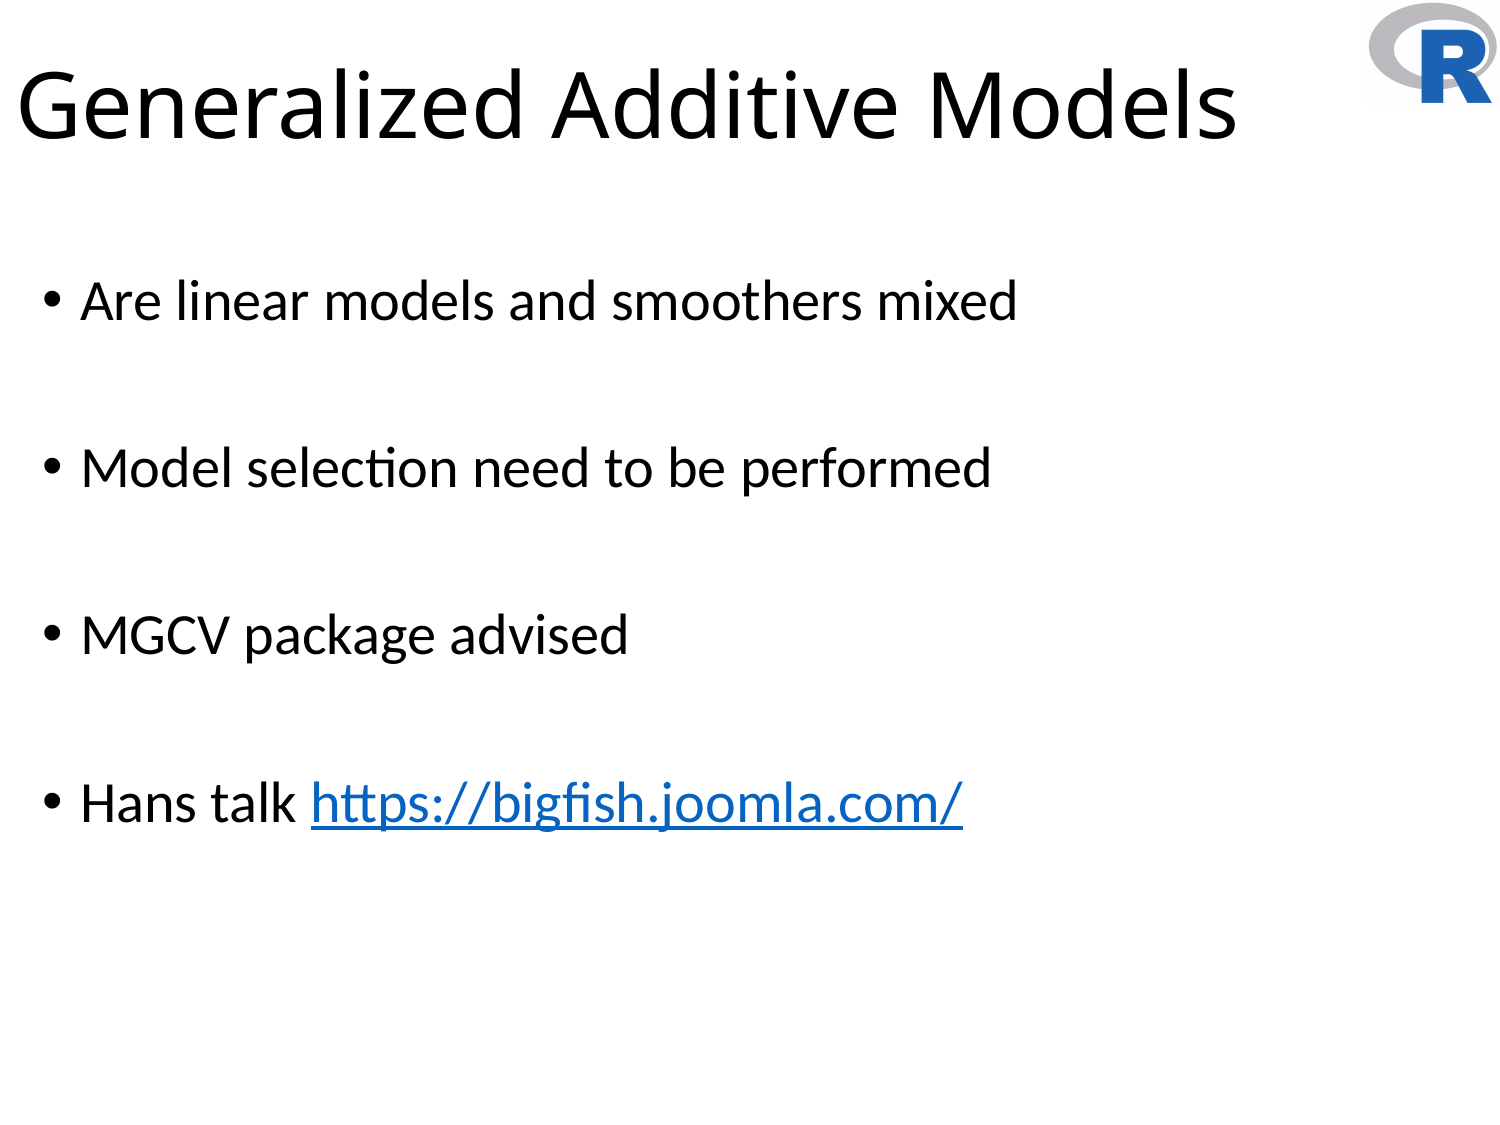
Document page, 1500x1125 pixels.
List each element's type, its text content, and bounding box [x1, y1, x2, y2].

picture [1365, 0, 1500, 107]
text_box [25, 0, 1088, 139]
list Are linear models and smoothers mixed Model selection need to be performed MGCV package advised Hans talk https://bigfish.joomla.com/ [27, 262, 1473, 977]
title Generalized Additive Models [0, 0, 1500, 218]
